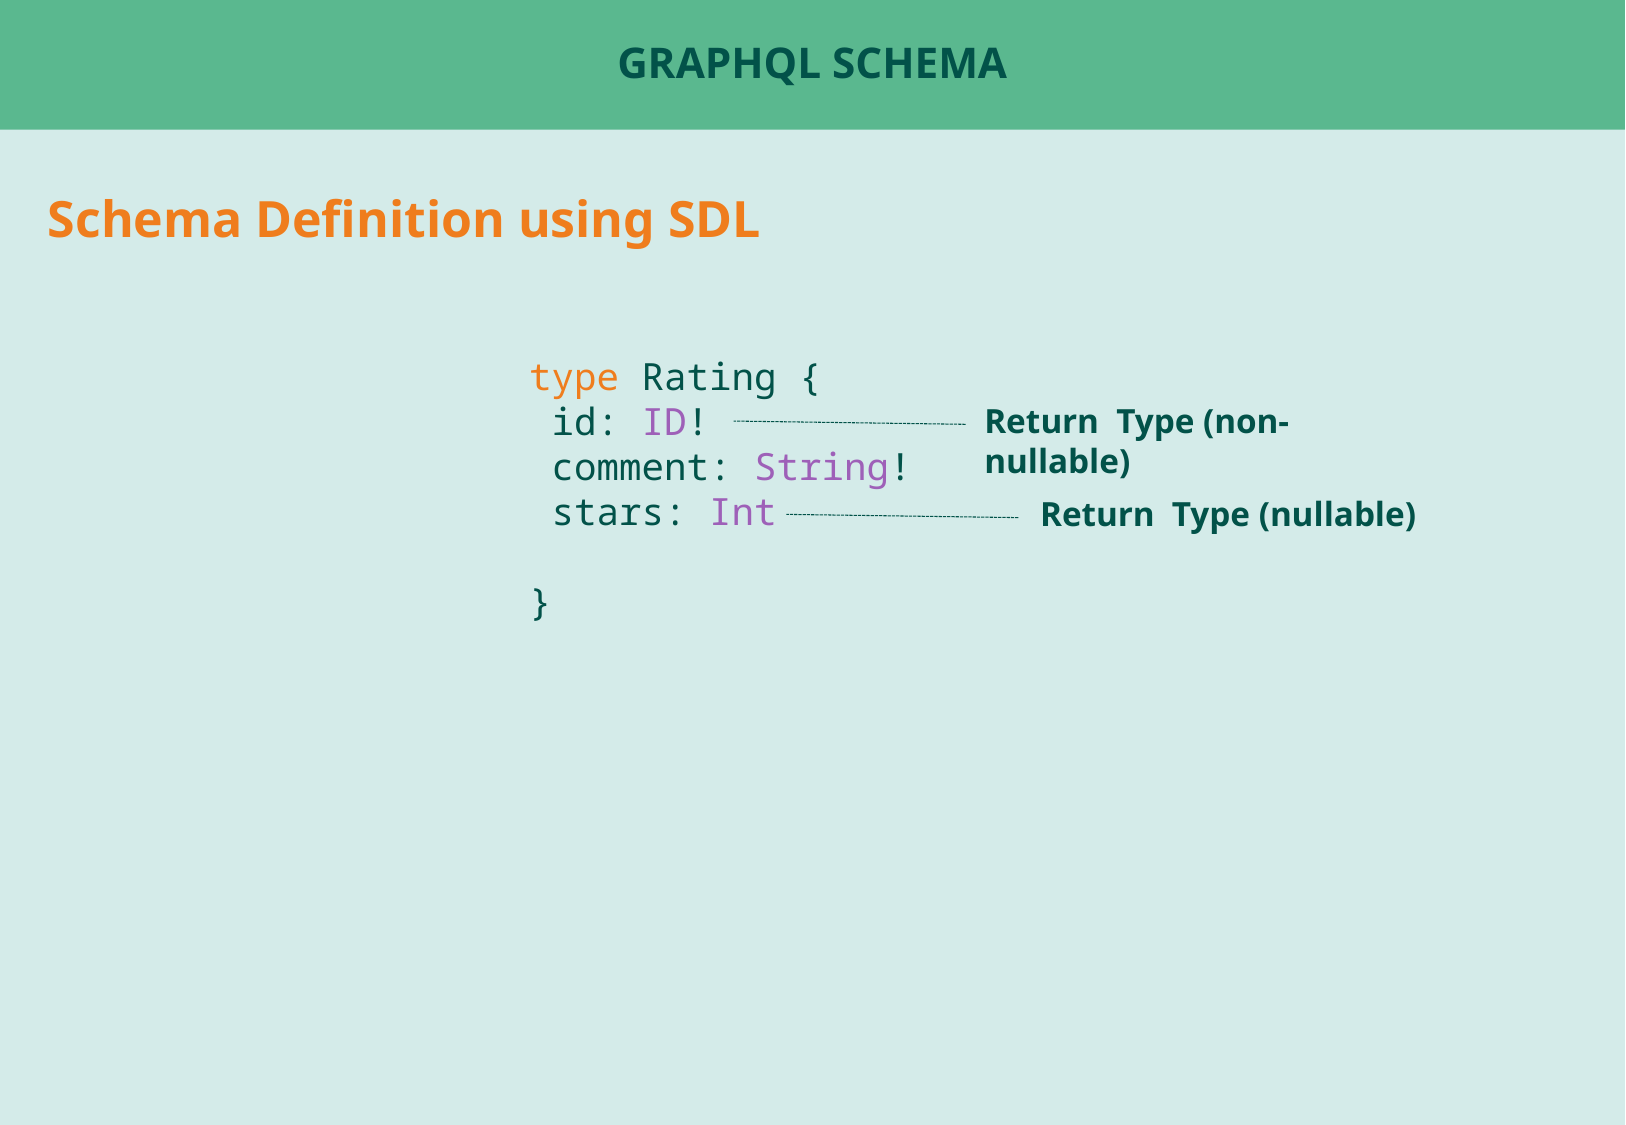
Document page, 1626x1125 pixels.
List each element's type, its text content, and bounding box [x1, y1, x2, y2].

text_box type Rating { id: ID! comment: String! stars: Int } [514, 345, 1186, 766]
text_box Schema Definition using SDL [33, 168, 1592, 255]
text_box Return Type (non-nullable) [969, 393, 1450, 488]
title GraphQL Schema [0, 0, 1625, 130]
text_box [733, 421, 966, 425]
text_box Return Type (nullable) [1025, 486, 1505, 541]
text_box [786, 514, 1019, 518]
